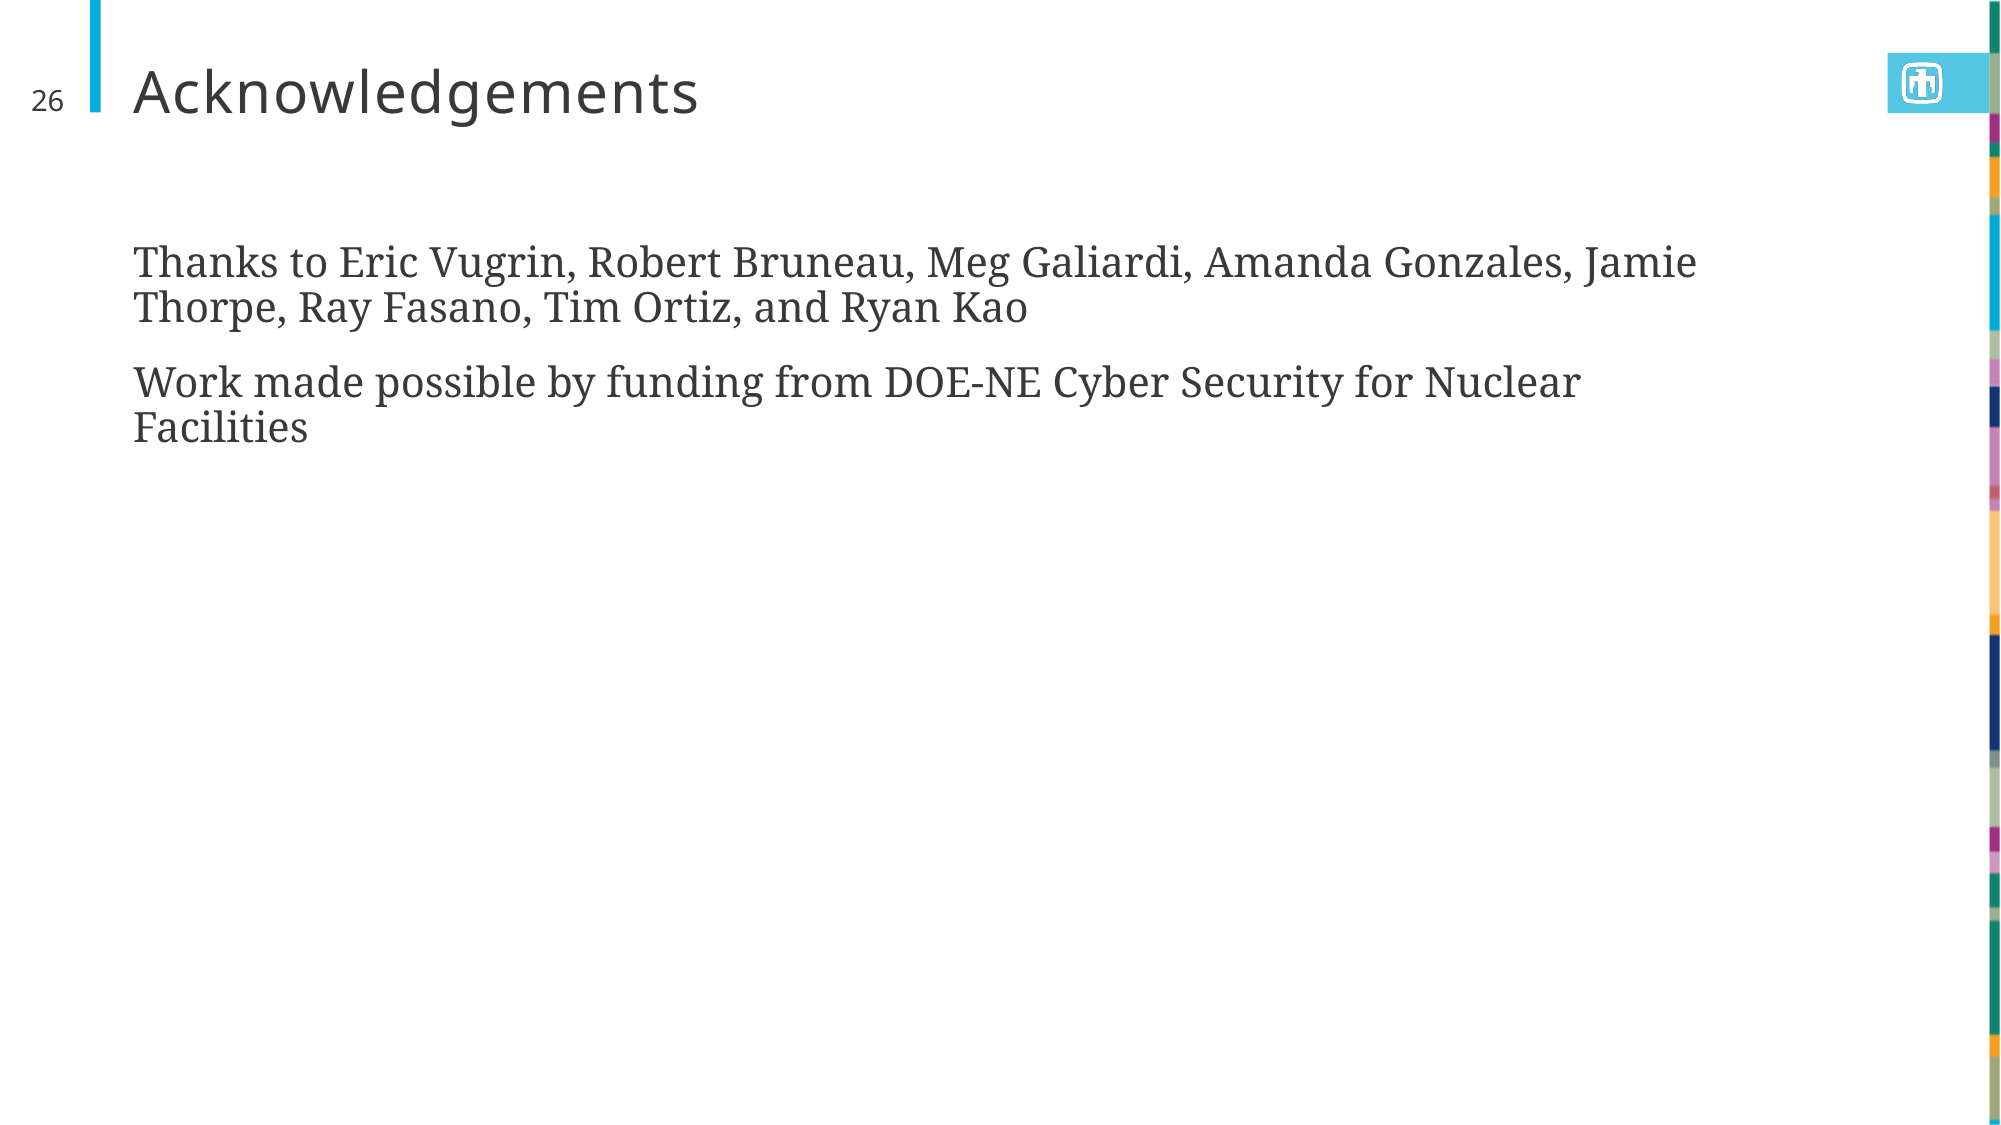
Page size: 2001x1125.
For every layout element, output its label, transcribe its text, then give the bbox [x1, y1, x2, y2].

picture [1990, 330, 1999, 1120]
list Thanks to Eric Vugrin, Robert Bruneau, Meg Galiardi, Amanda Gonzales, Jamie Thorpe, Ray Fasano, Tim Ortiz, and Ryan Kao Work made possible by funding from DOE-NE Cyber Security for Nuclear Facilities [118, 234, 1769, 798]
slide_number 26 [10, 71, 80, 132]
picture [1990, 1, 1999, 215]
title Acknowledgements [118, 58, 1769, 153]
picture [1901, 62, 1944, 104]
